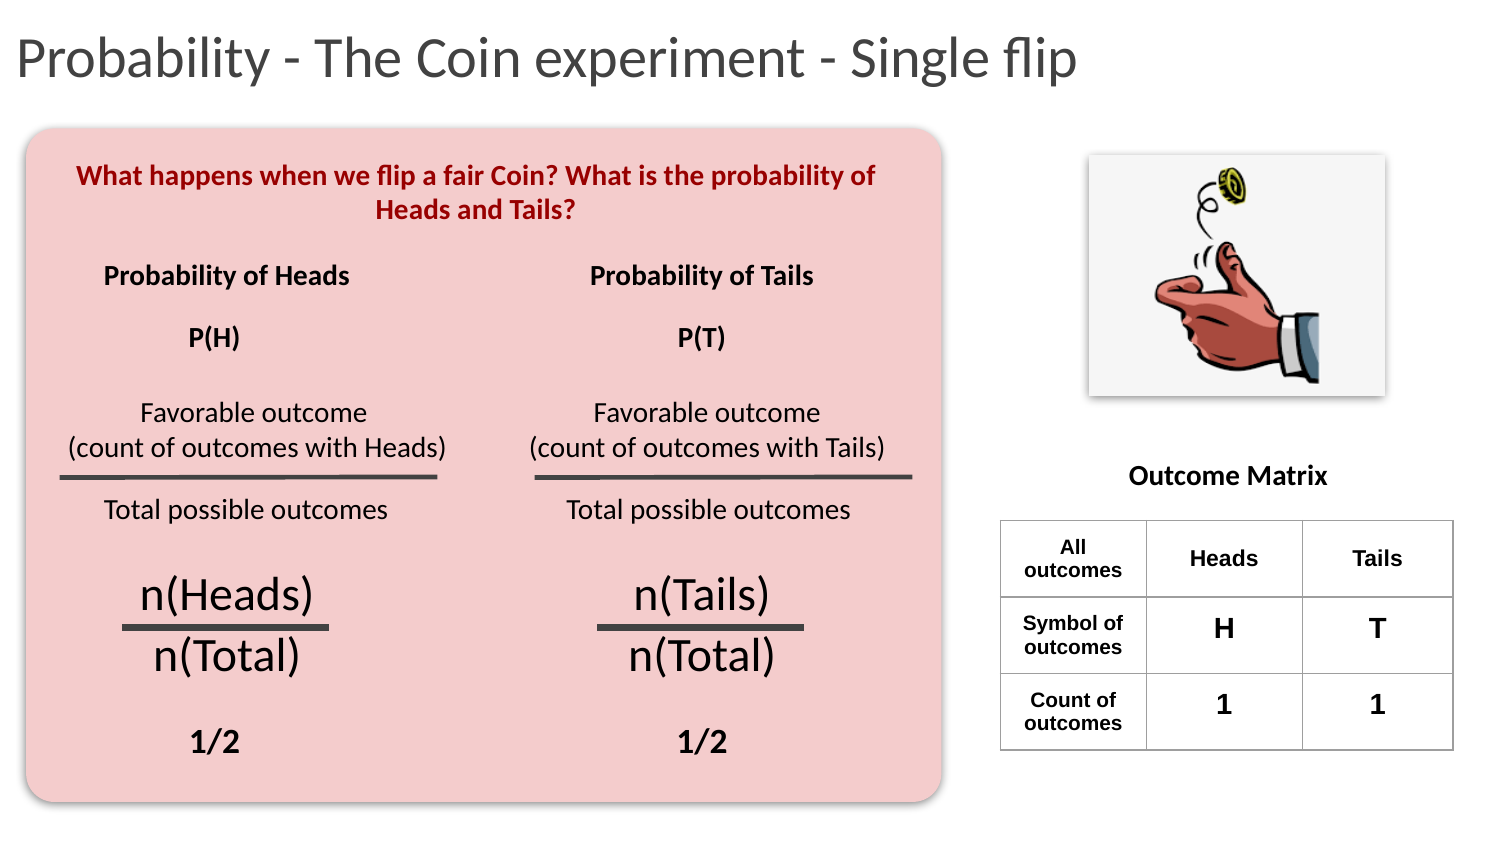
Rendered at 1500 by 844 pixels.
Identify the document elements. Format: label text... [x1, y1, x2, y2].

text_box P(H) [51, 303, 378, 374]
text_box Probability of Tails [538, 240, 866, 303]
text_box Total possible outcomes [462, 474, 955, 540]
table_cell T [1303, 598, 1452, 673]
text_box n(Tails) [560, 547, 845, 608]
table_cell H [1147, 598, 1302, 673]
text_box Favorable outcome (count of outcomes with Tails) [488, 378, 926, 474]
text_box 1/2 [51, 703, 378, 774]
table_cell 1 [1303, 674, 1452, 749]
text_box What happens when we flip a fair Coin? What is the probability of Heads and Tails? [26, 140, 926, 211]
text_box Outcome Matrix [1113, 440, 1345, 511]
text_box Favorable outcome (count of outcomes with Heads) [38, 378, 476, 473]
text_box 1/2 [538, 703, 866, 774]
text_box n(Heads) [85, 547, 370, 608]
text_box Probability of Heads [63, 240, 391, 311]
picture [1089, 155, 1385, 396]
text_box n(Total) [560, 608, 845, 703]
table_header Heads [1147, 521, 1302, 596]
title Probability - The Coin experiment - Single flip [1, 10, 1399, 105]
text_box P(T) [538, 303, 866, 374]
text_box n(Total) [85, 608, 370, 703]
table_header All outcomes [1001, 521, 1146, 596]
table_cell Count of outcomes [1001, 674, 1146, 749]
table_cell 1 [1147, 674, 1302, 749]
table_header Tails [1303, 521, 1452, 596]
text_box [26, 128, 942, 474]
table_cell Symbol of outcomes [1001, 598, 1146, 673]
text_box Total possible outcomes [0, 474, 462, 540]
text_box [26, 540, 942, 802]
